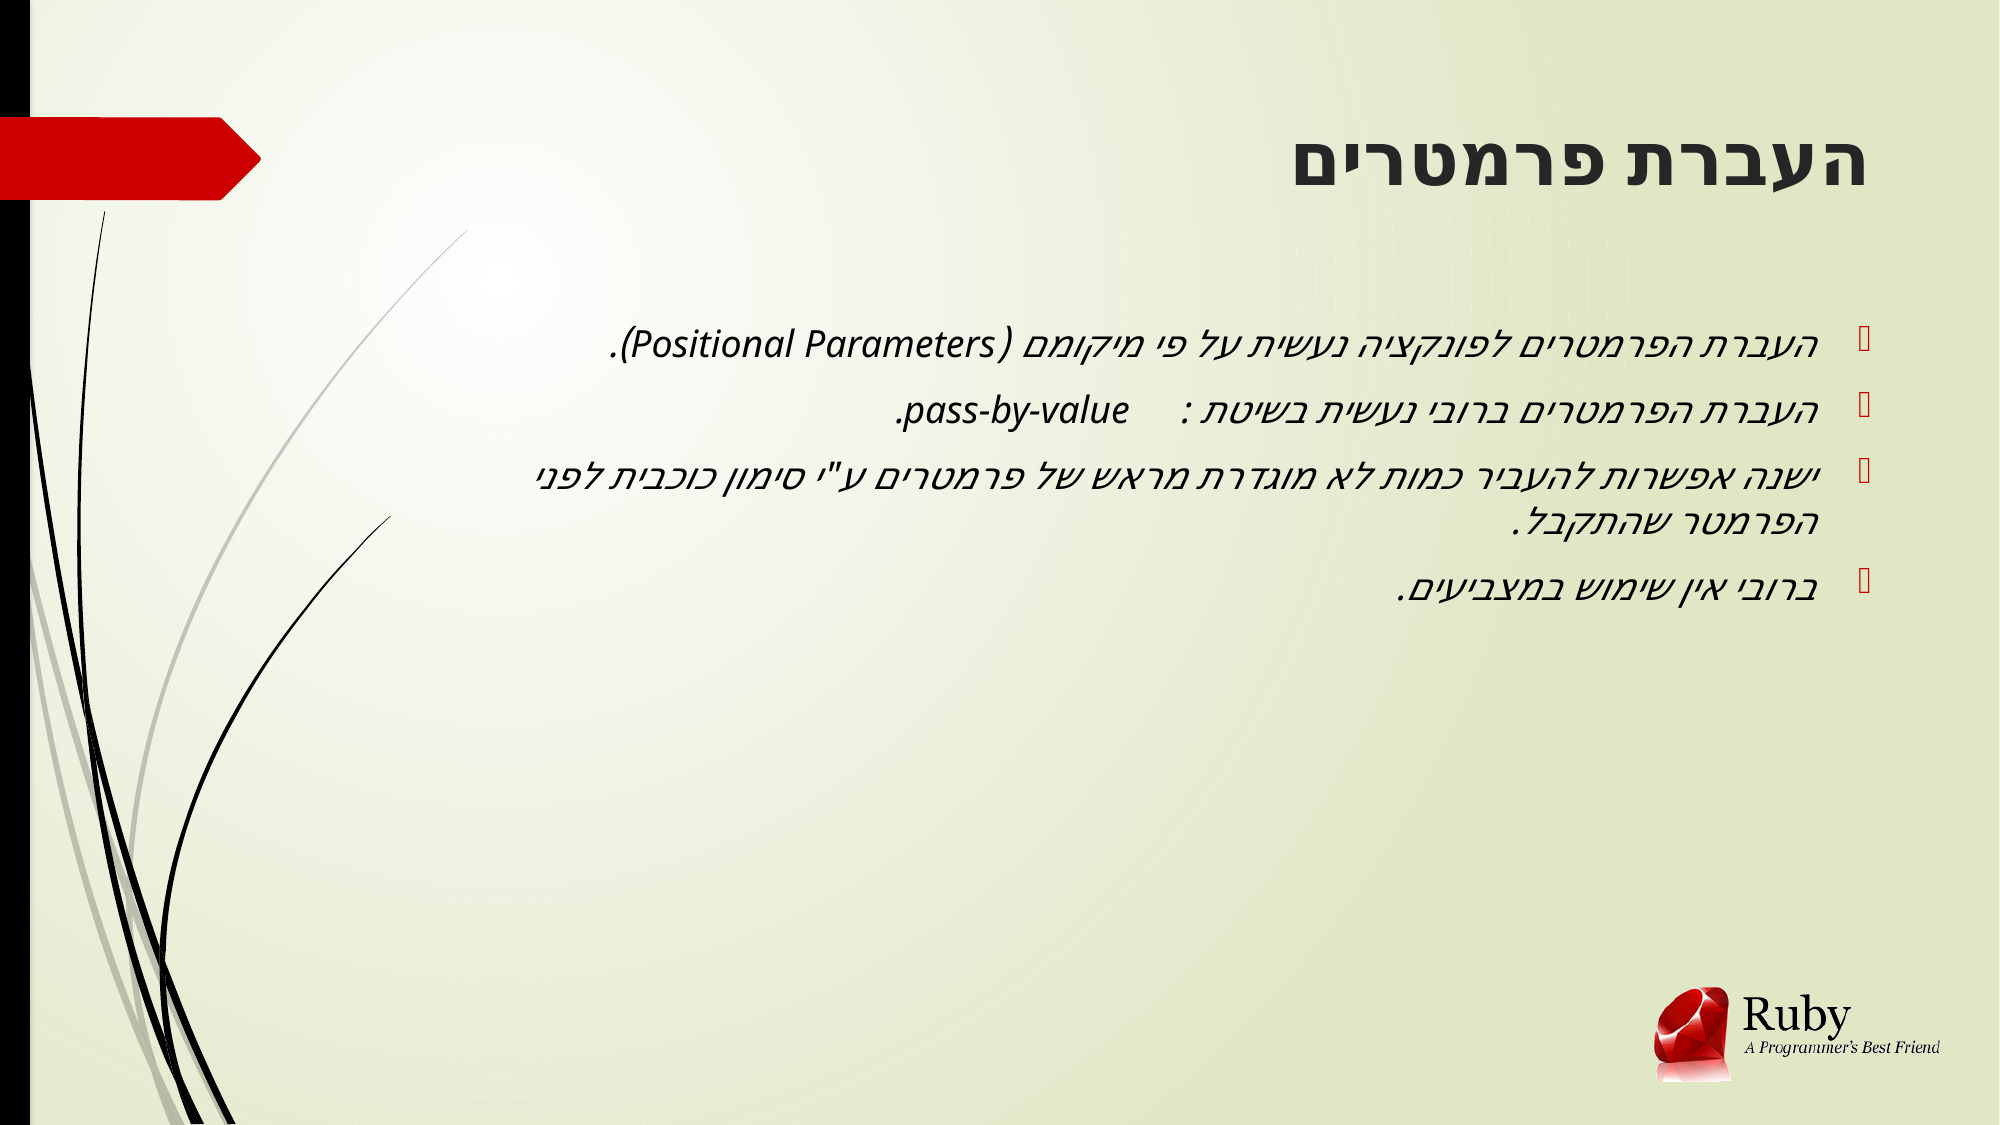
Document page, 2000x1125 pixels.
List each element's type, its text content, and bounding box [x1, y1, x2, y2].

title העברת פרמטרים [425, 102, 1887, 312]
picture [1643, 969, 1954, 1082]
list העברת הפרמטרים לפונקציה נעשית על פי מיקומם (Positional Parameters). העברת הפרמטרים ברובי נעשית בשיטת : pass-by-value. ישנה אפשרות להעביר כמות לא מוגדרת מראש של פרמטרים ע"י סימון כוכבית לפני הפרמטר שהתקבל. ברובי אין שימוש במצביעים. [418, 312, 1887, 913]
